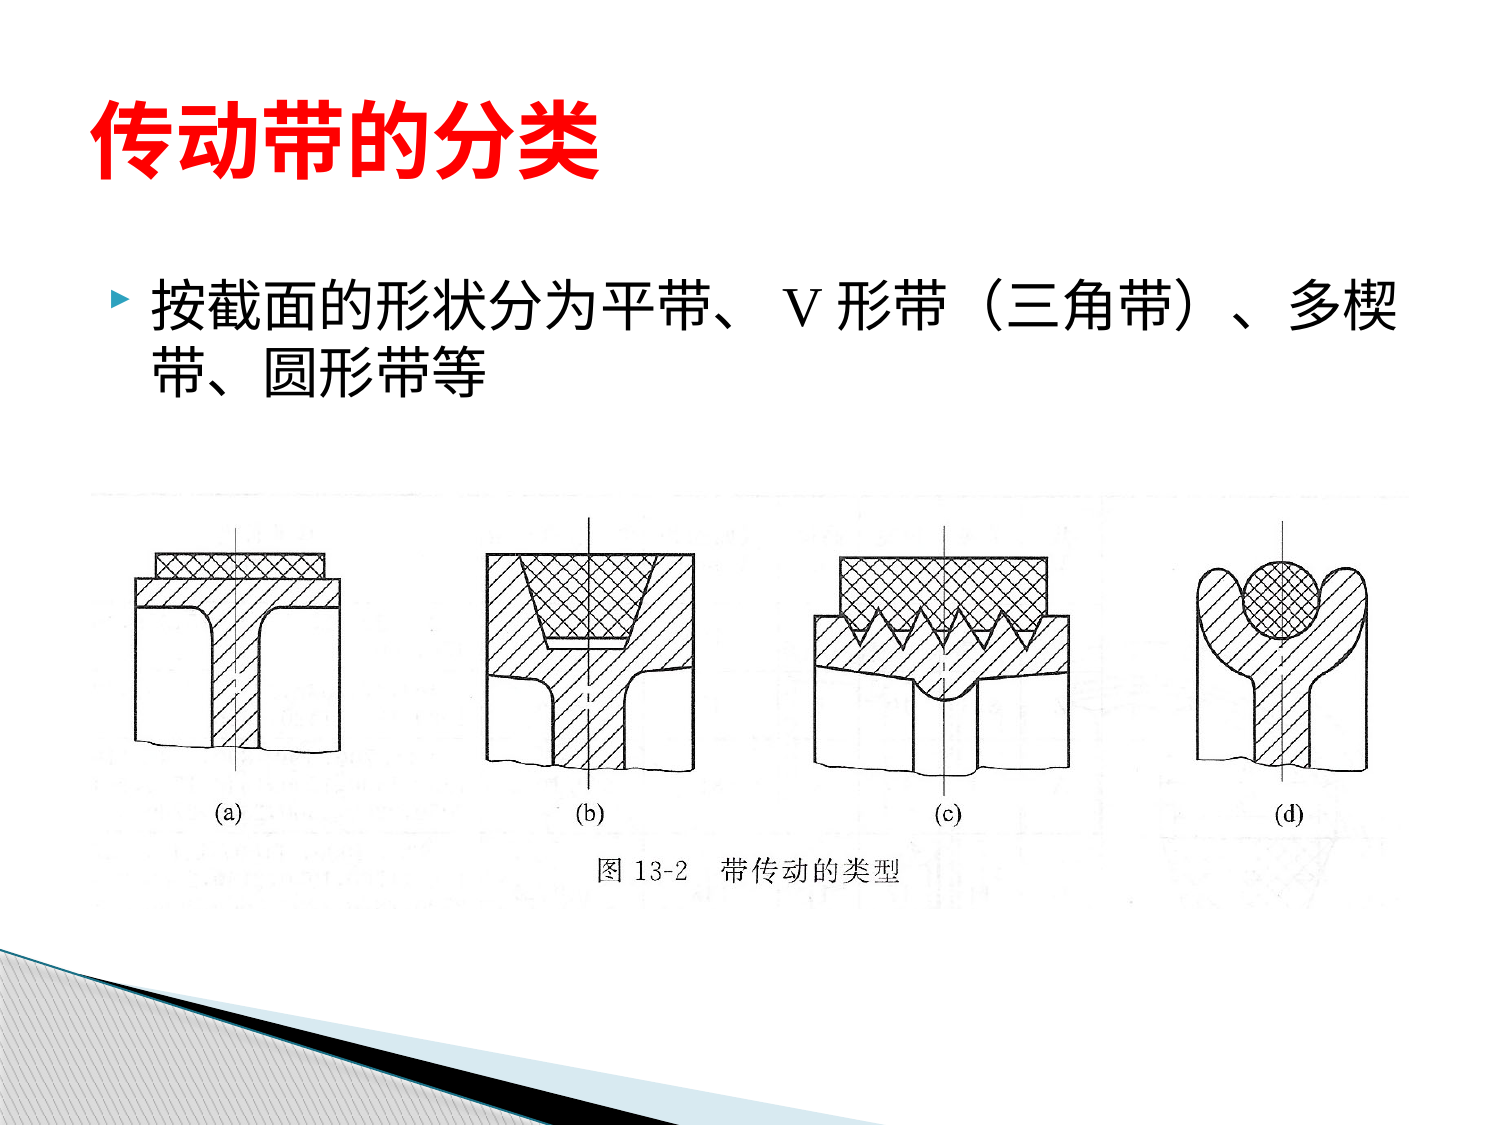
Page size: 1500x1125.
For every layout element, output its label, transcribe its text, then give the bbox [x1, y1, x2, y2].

picture [91, 491, 1409, 910]
list 按截面的形状分为平带、V形带（三角带）、多楔带、圆形带等 [74, 262, 1426, 492]
title 传动带的分类 [75, 45, 1425, 233]
